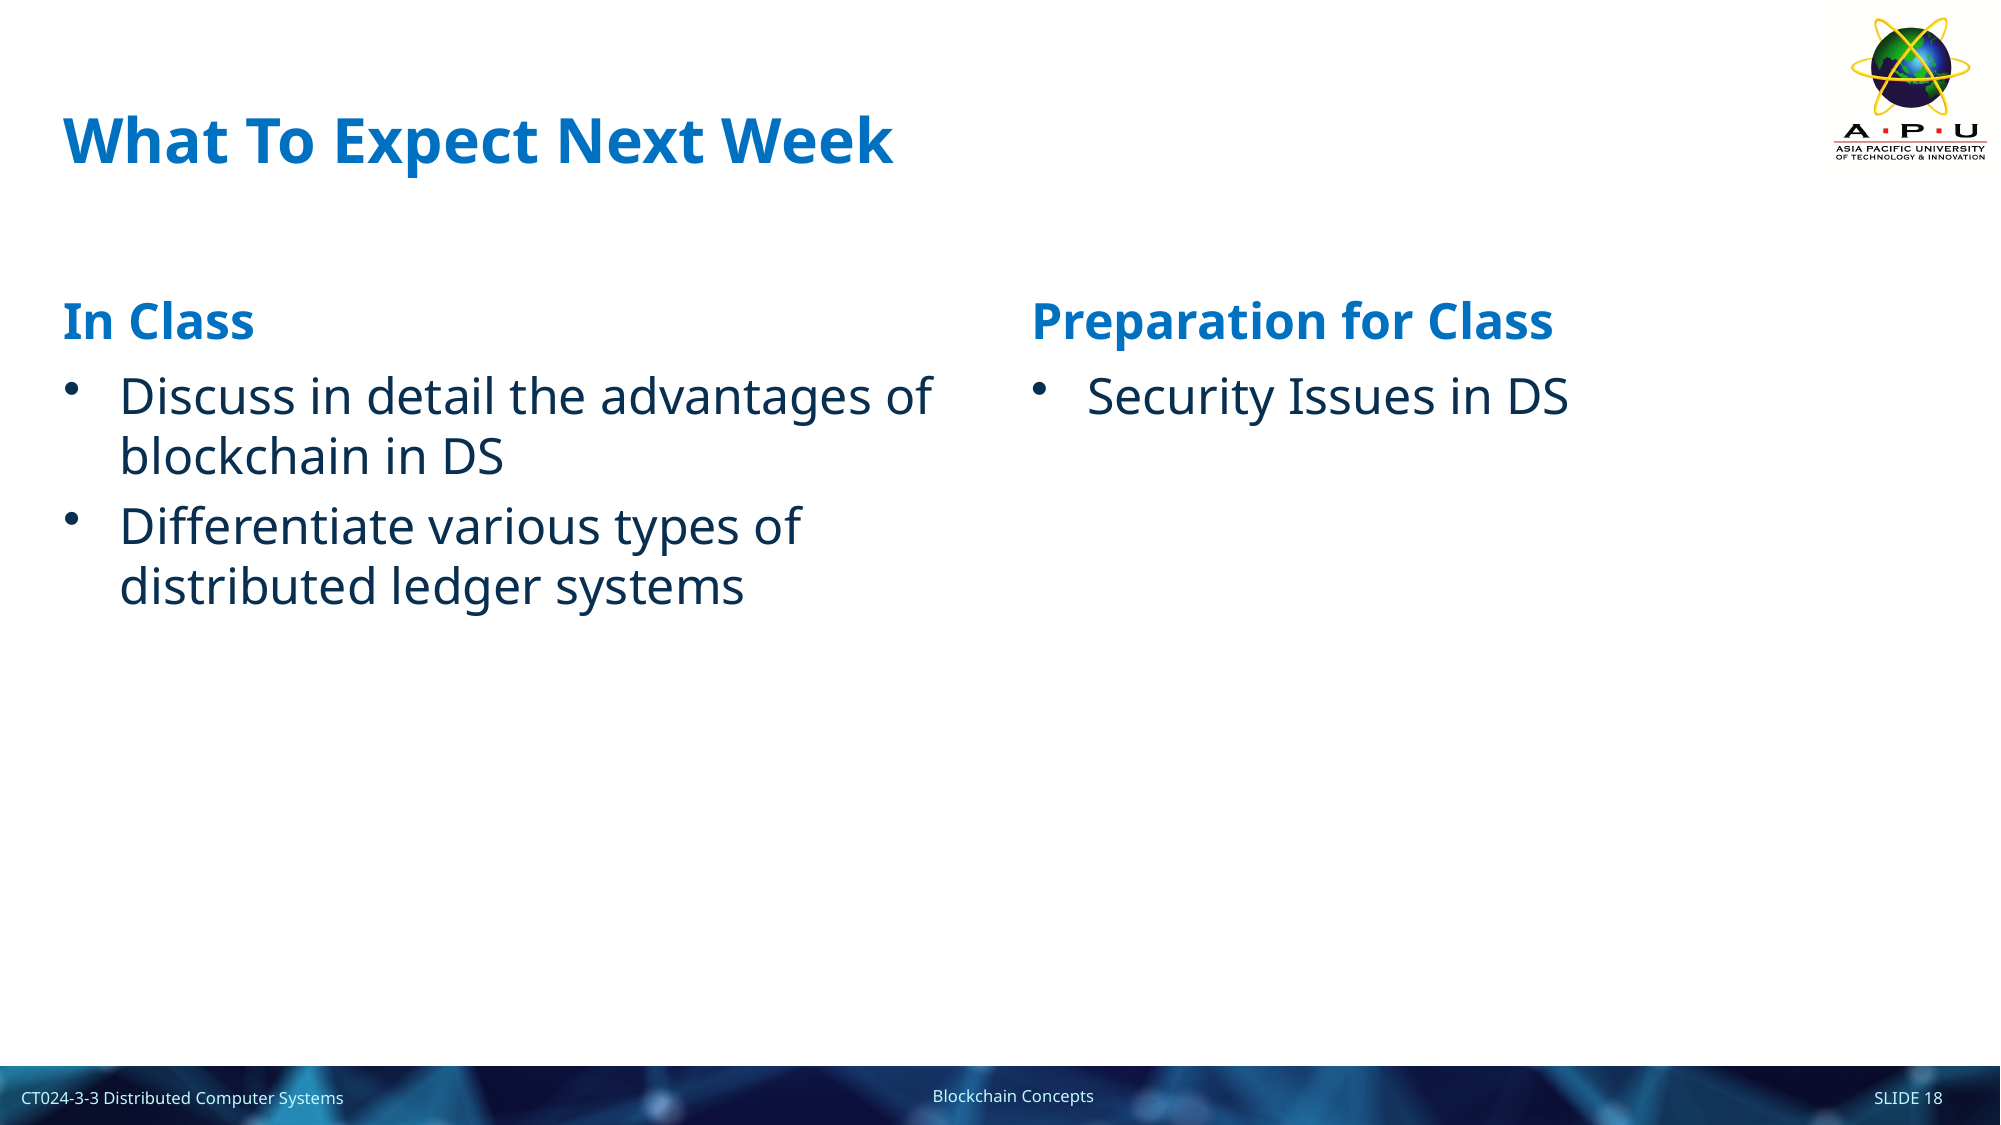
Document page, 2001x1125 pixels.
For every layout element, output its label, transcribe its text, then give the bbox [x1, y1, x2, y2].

picture [0, 1066, 2000, 1125]
list In Class [48, 251, 984, 356]
list Discuss in detail the advantages of blockchain in DS Differentiate various types of distributed ledger systems [48, 356, 984, 1005]
picture [1822, 0, 2000, 178]
list Security Issues in DS [1015, 356, 1900, 1005]
title What To Expect Next Week [48, 45, 1764, 233]
list Preparation for Class [1015, 251, 1900, 356]
